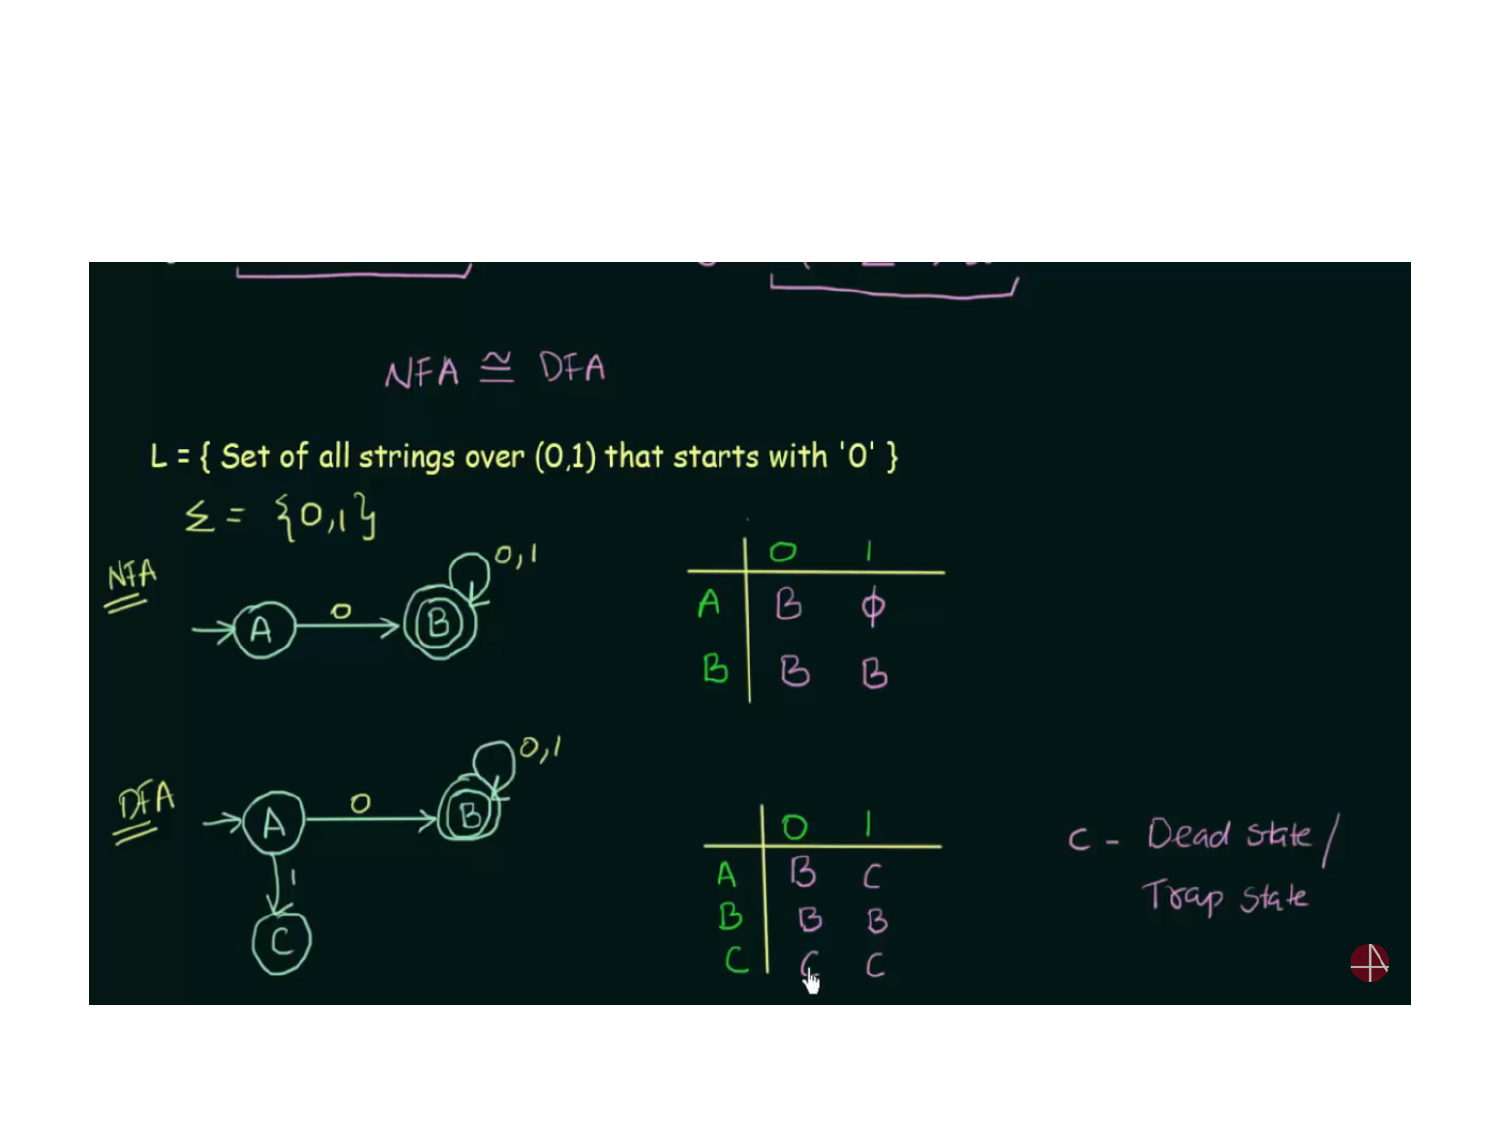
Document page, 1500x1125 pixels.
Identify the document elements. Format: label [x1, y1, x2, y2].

list [89, 262, 1411, 1006]
